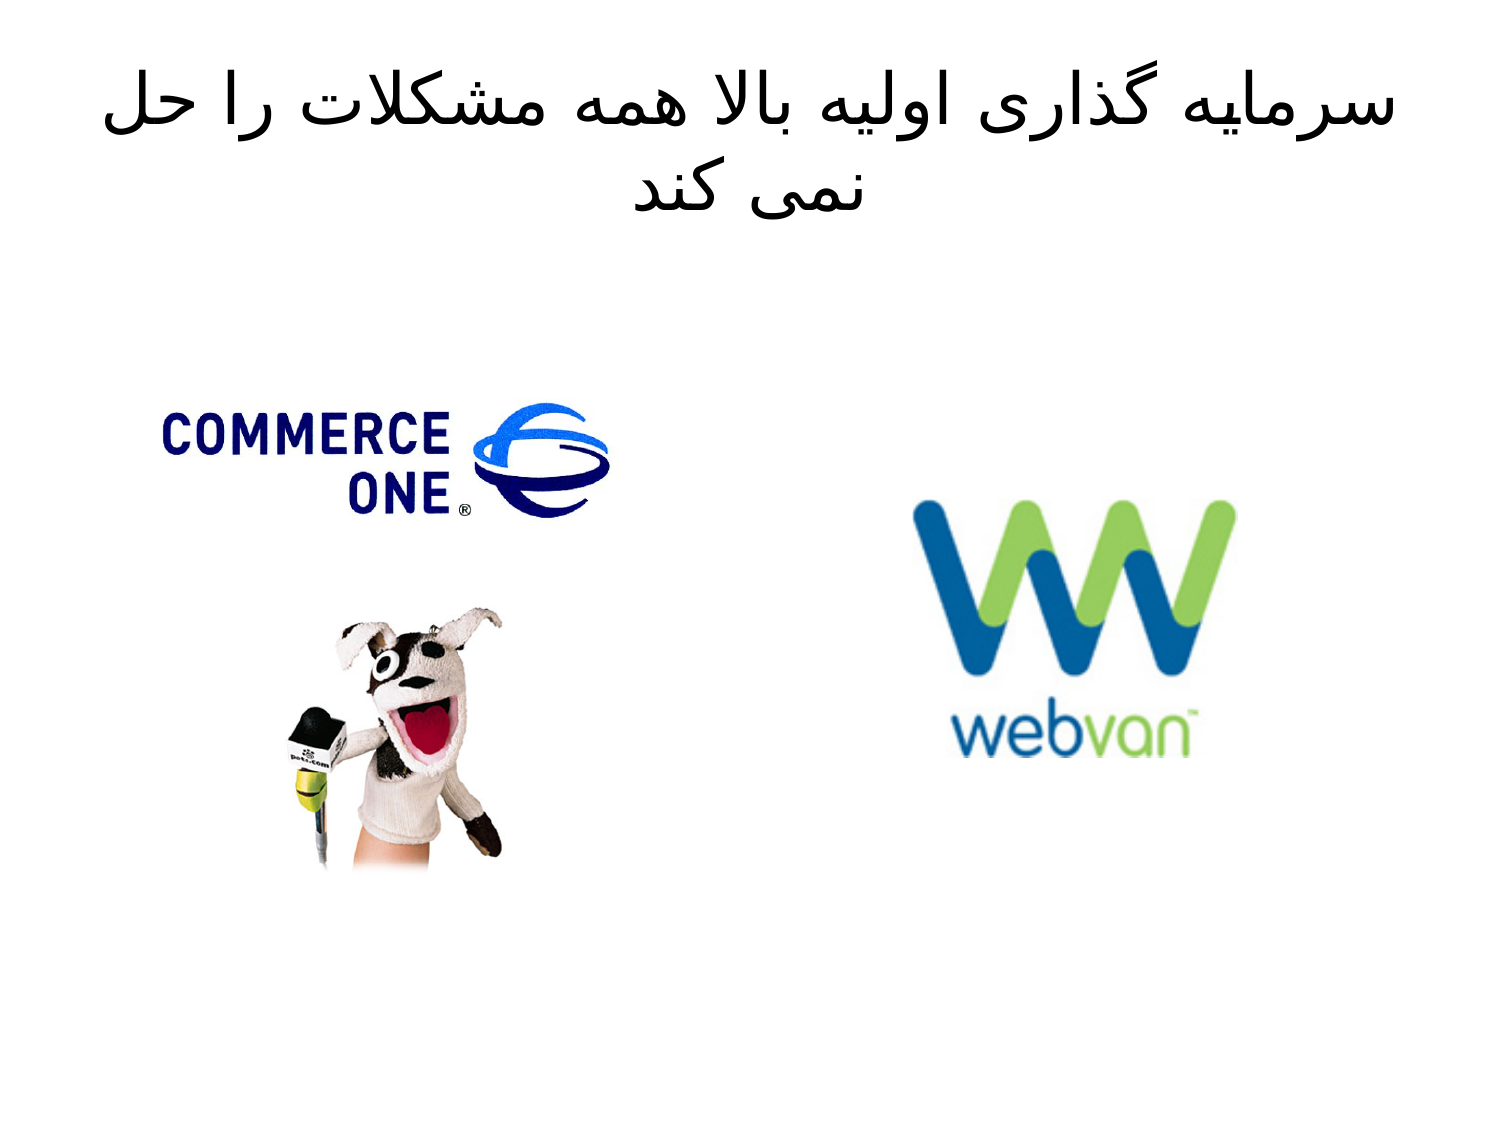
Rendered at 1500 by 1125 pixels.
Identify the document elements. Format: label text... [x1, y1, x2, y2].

picture [262, 599, 538, 876]
picture [137, 374, 631, 541]
picture [912, 499, 1238, 759]
title سرمایه گذاری اولیه بالا همه مشکلات را حل نمی کند [75, 45, 1425, 233]
